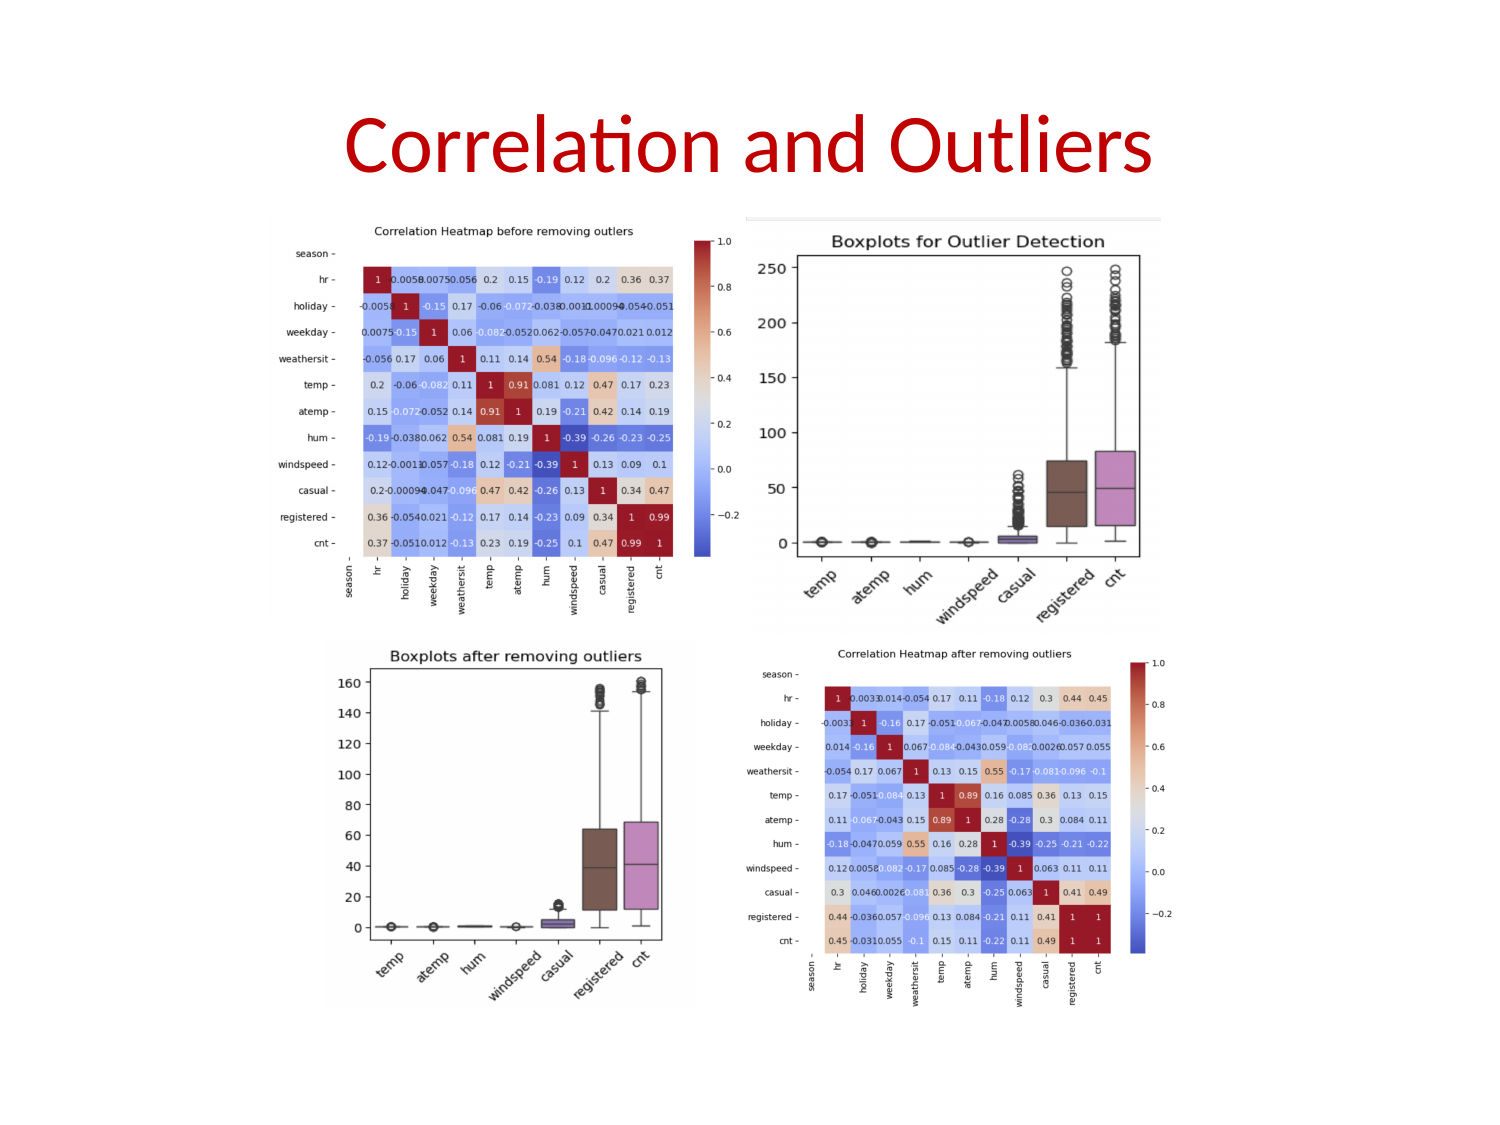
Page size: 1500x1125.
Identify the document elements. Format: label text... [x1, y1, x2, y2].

picture [746, 645, 1181, 1008]
picture [324, 639, 695, 1007]
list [267, 217, 743, 619]
title Correlation and Outliers [75, 45, 1425, 233]
picture [746, 217, 1161, 635]
